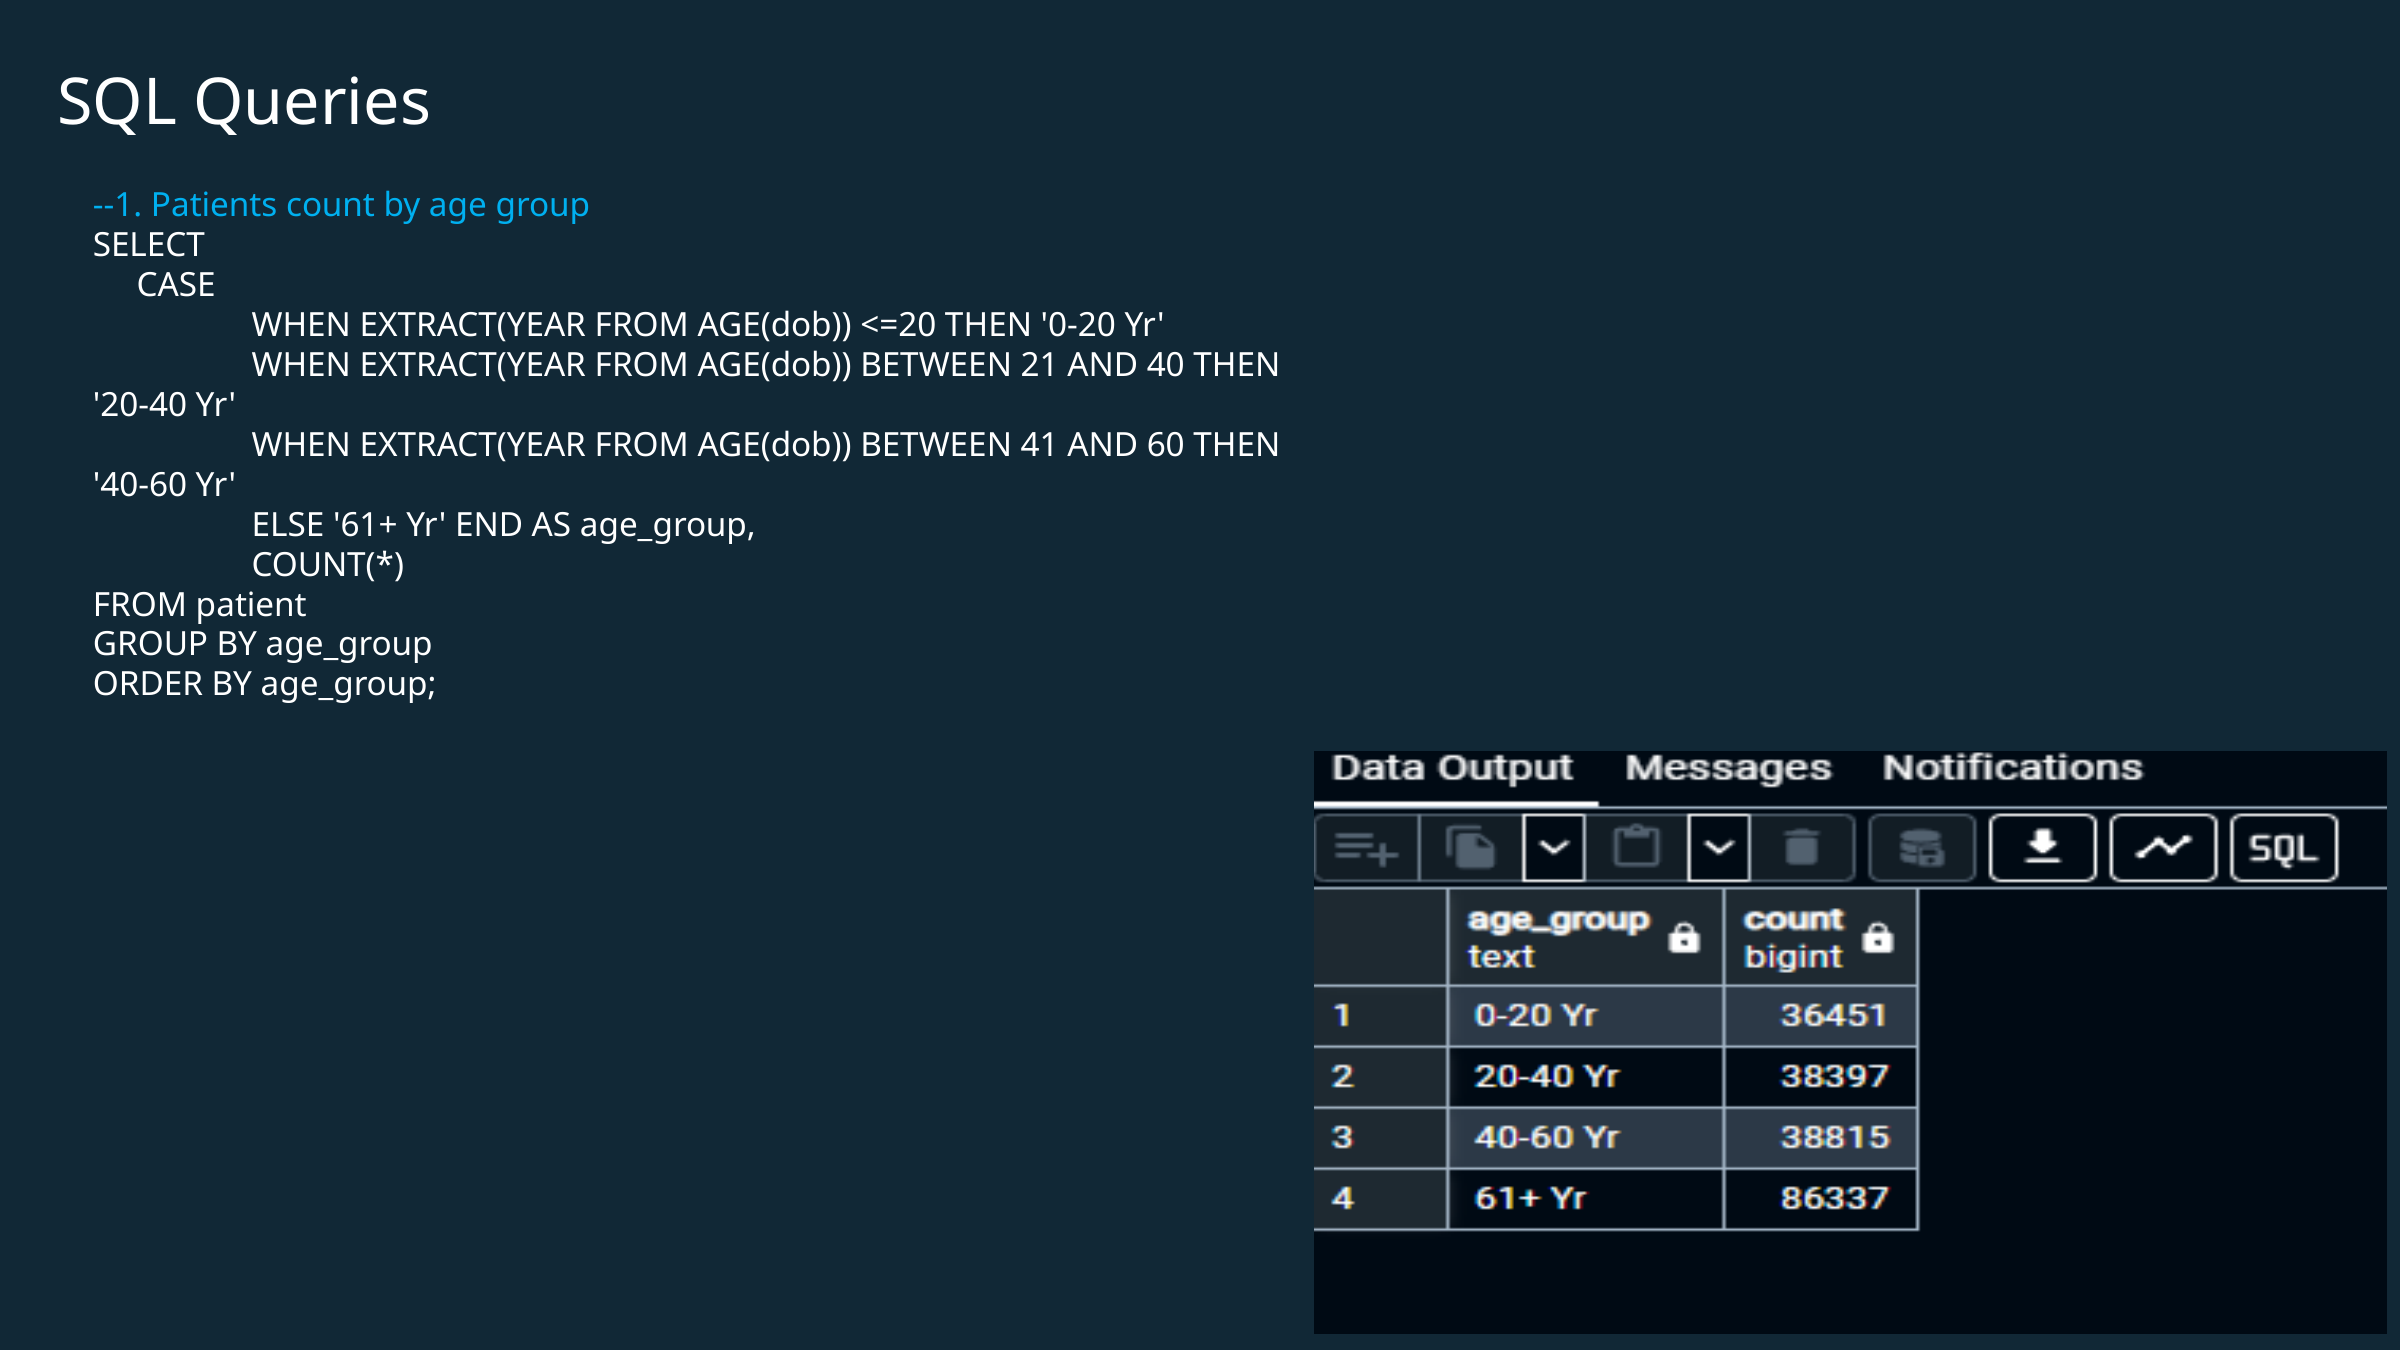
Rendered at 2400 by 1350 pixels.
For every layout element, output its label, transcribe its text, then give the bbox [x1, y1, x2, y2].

text_box --1. Patients count by age group SELECT CASE WHEN EXTRACT(YEAR FROM AGE(dob)) <=20 THEN '0-20 Yr' WHEN EXTRACT(YEAR FROM AGE(dob)) BETWEEN 21 AND 40 THEN '20-40 Yr' WHEN EXTRACT(YEAR FROM AGE(dob)) BETWEEN 41 AND 60 THEN '40-60 Yr' ELSE '61+ Yr' END AS age_group, COUNT(*) FROM patient GROUP BY age_group ORDER BY age_group; [78, 176, 1344, 710]
text_box SQL Queries [57, 56, 1176, 138]
picture [1314, 751, 2389, 1339]
